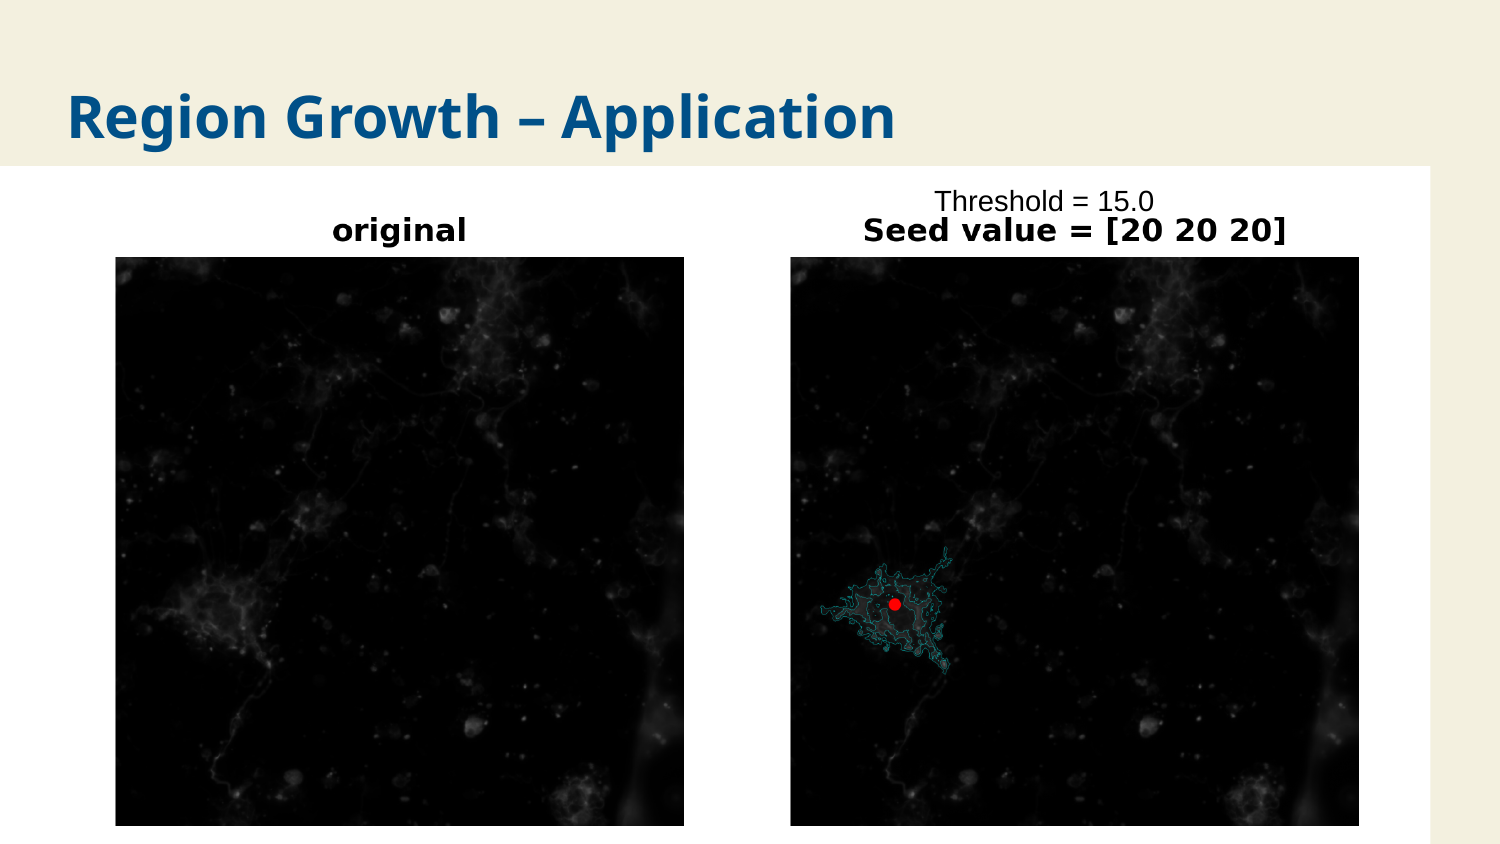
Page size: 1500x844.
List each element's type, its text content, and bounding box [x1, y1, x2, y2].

picture [0, 166, 1431, 844]
title Region Growth – Application [51, 72, 1449, 167]
